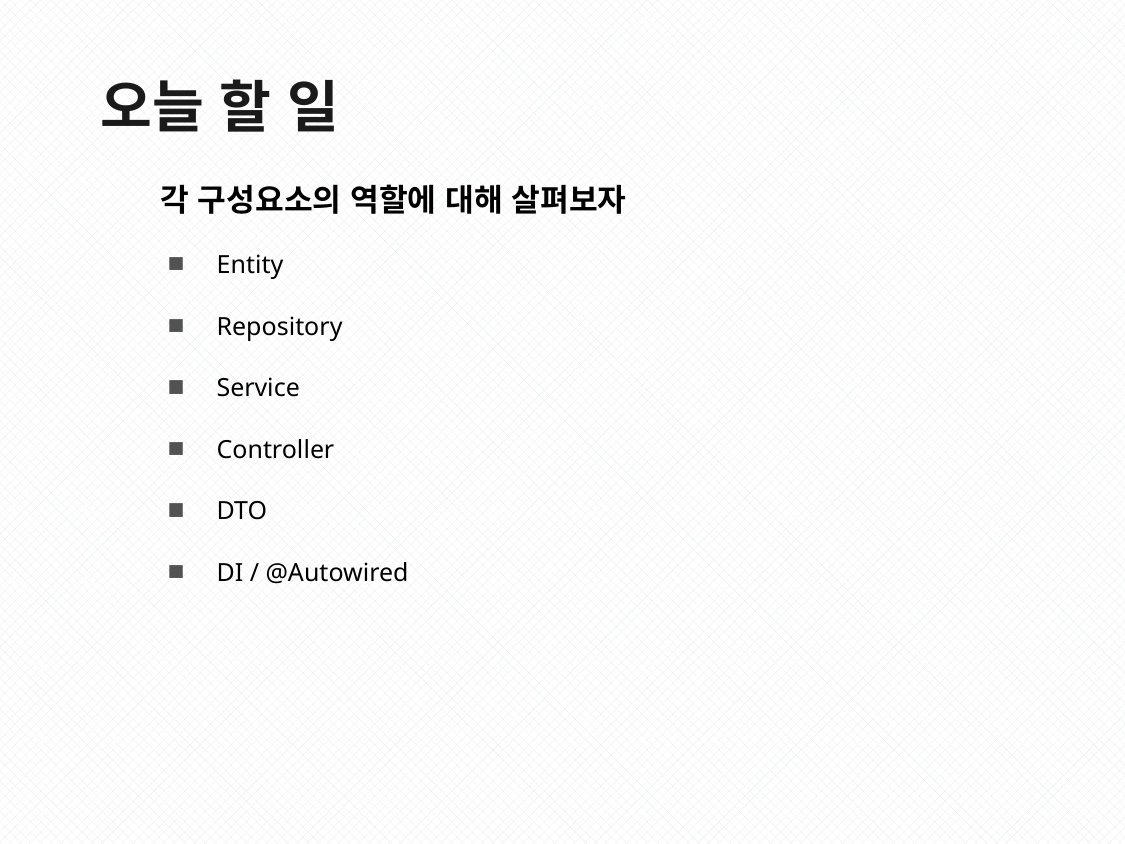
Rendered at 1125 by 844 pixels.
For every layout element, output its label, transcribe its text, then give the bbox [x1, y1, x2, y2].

text_box 오늘 할 일 [89, 50, 1036, 150]
picture [169, 503, 183, 517]
picture [169, 442, 183, 455]
picture [169, 319, 183, 332]
picture [169, 257, 183, 270]
picture [169, 380, 183, 394]
list 각 구성요소의 역할에 대해 살펴보자 Entity Repository Service Controller DTO DI / @Autowired [89, 150, 1036, 794]
picture [169, 565, 183, 578]
